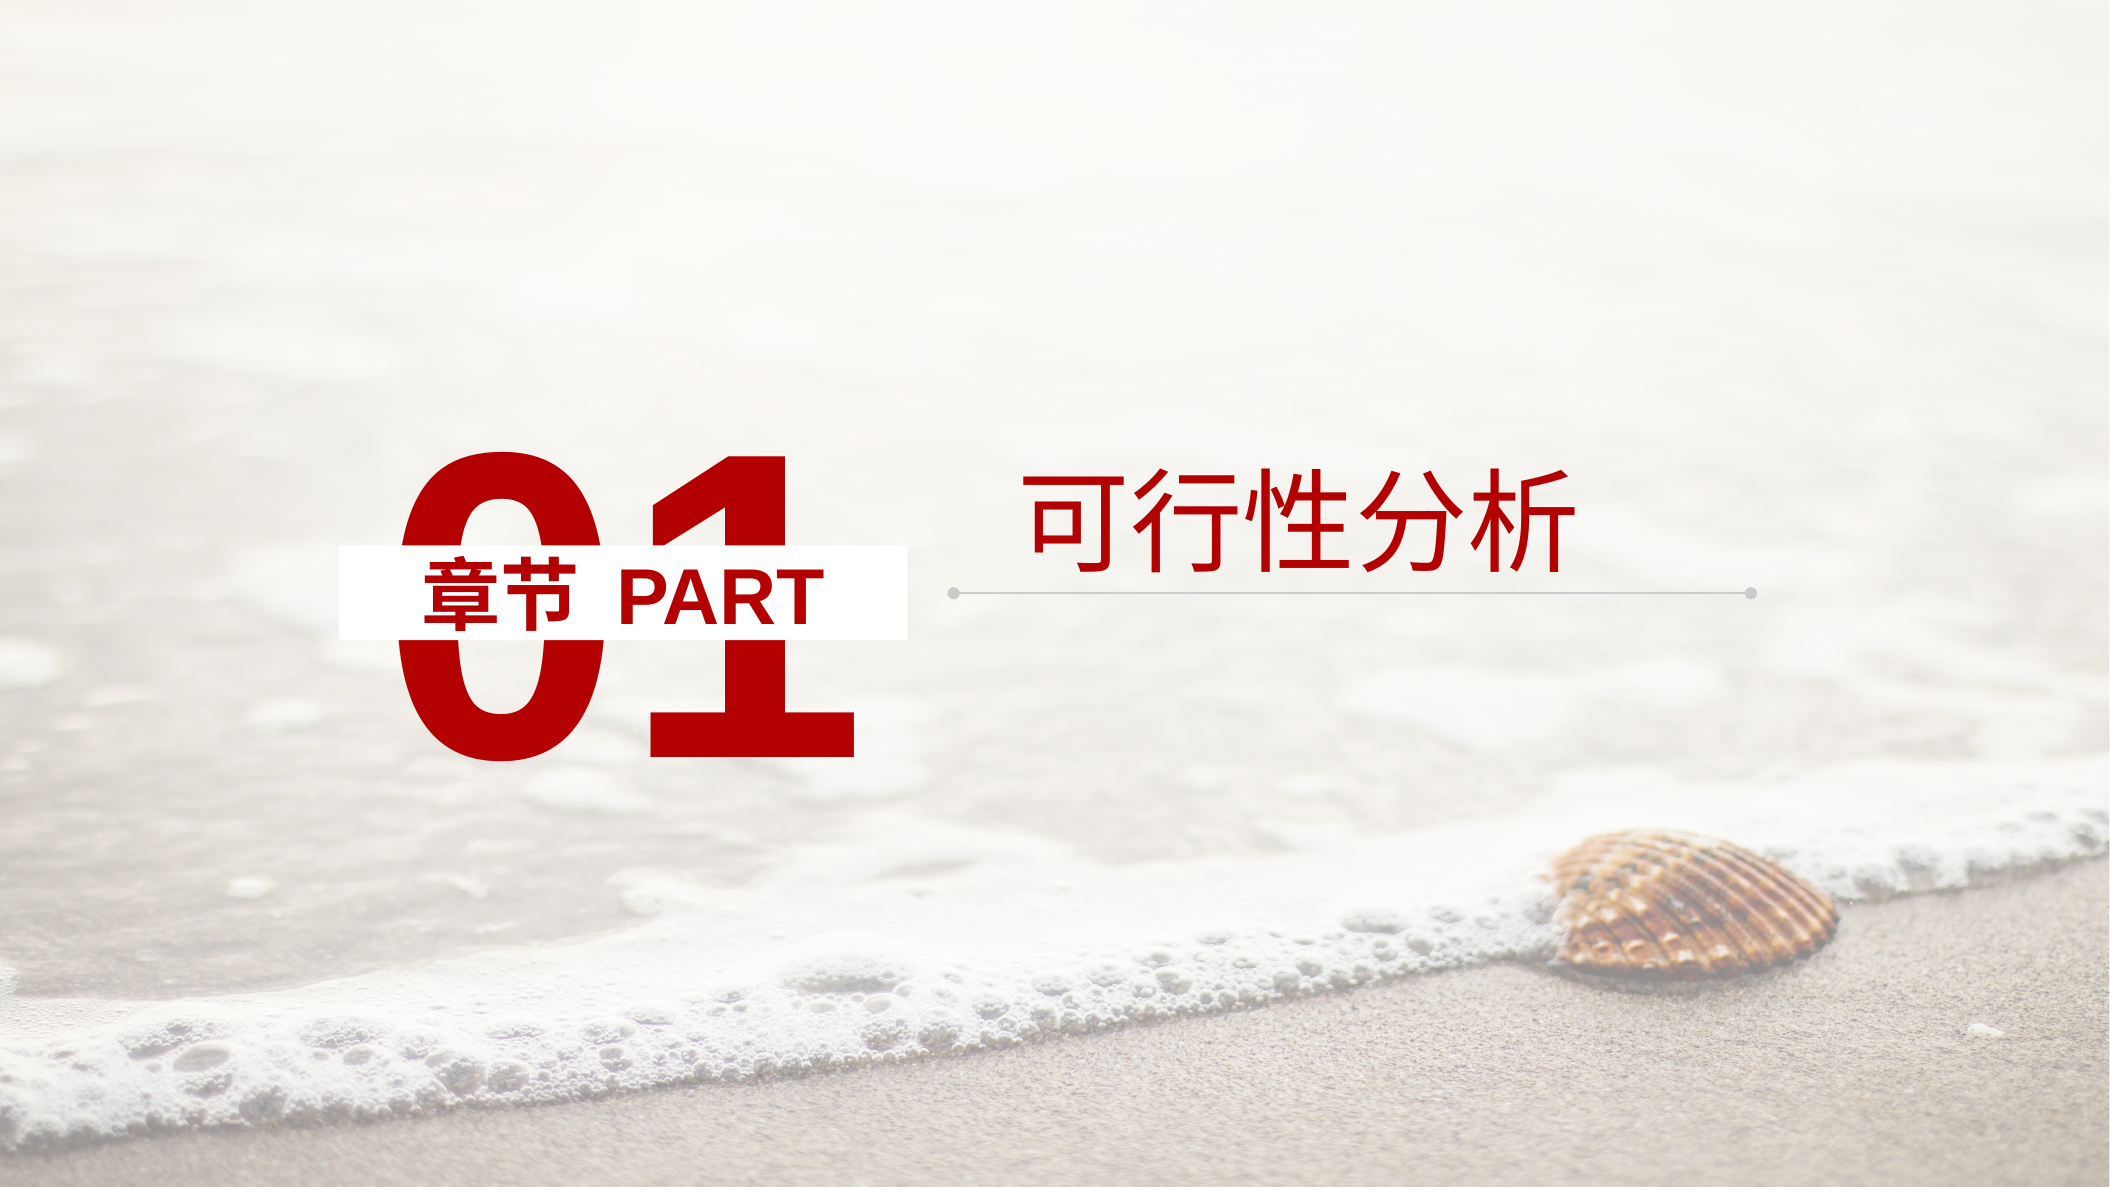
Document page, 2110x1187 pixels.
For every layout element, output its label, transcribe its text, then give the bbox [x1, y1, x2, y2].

text_box 01 [259, 320, 988, 846]
text_box 可行性分析 [1017, 450, 1751, 586]
text_box 章节 PART [338, 545, 908, 641]
